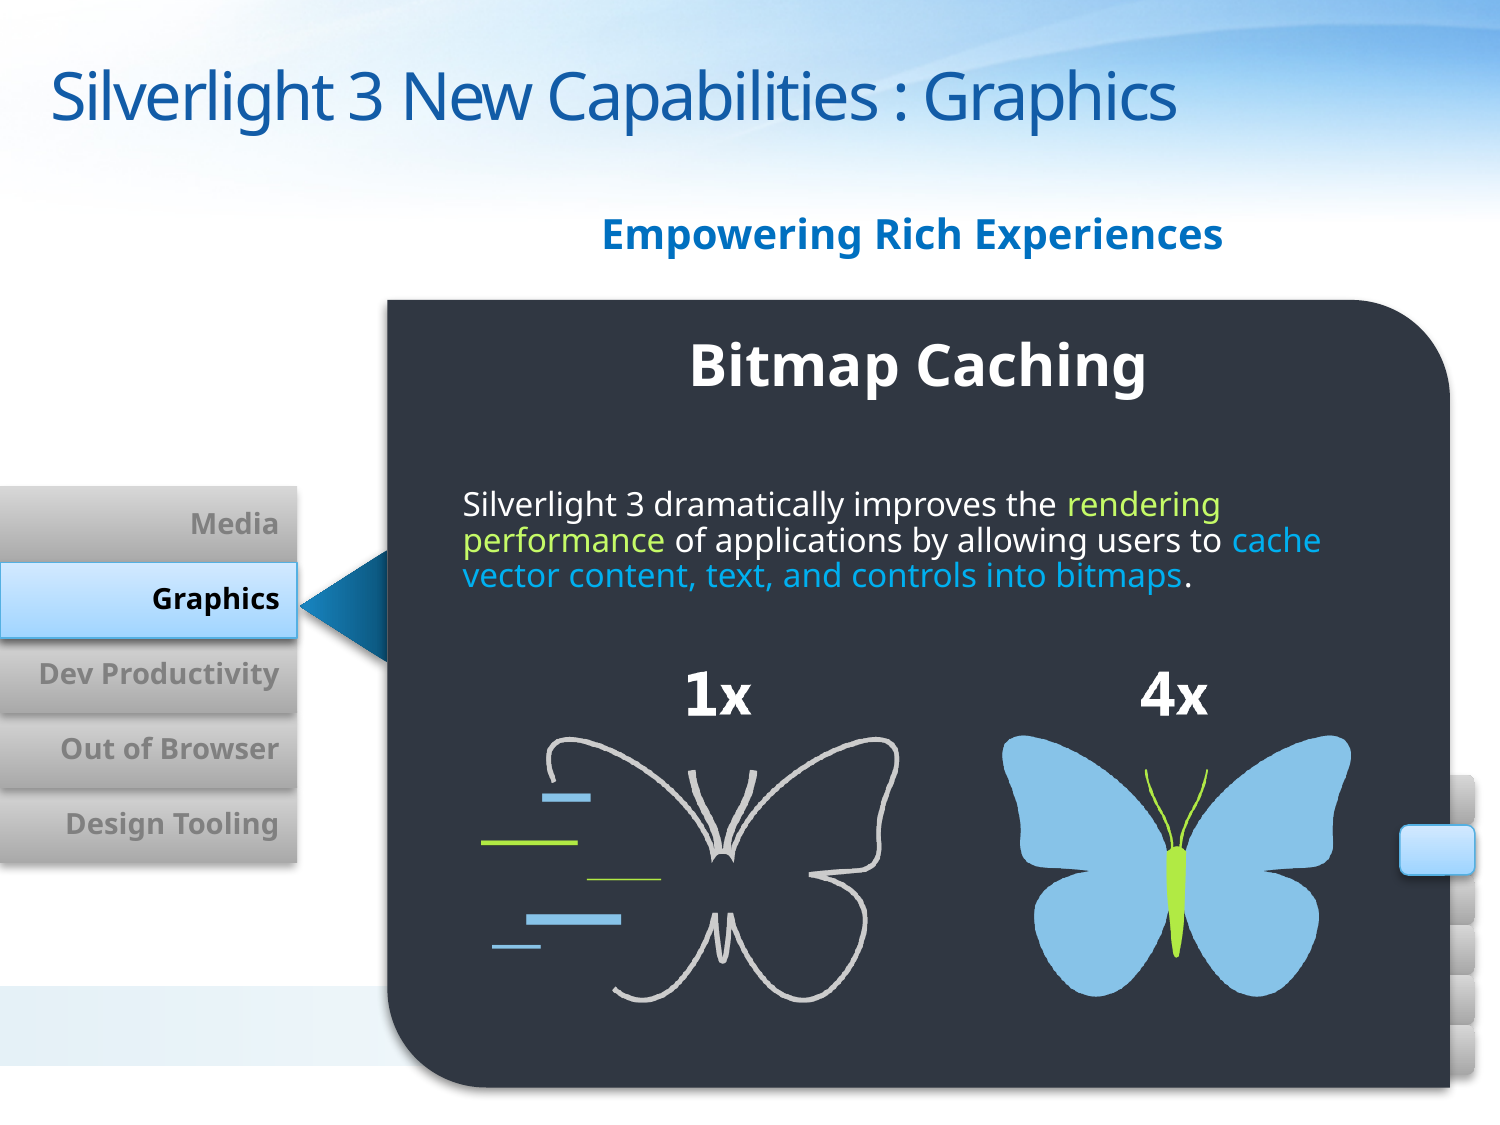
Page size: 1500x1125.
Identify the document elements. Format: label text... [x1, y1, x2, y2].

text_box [1399, 774, 1476, 1076]
text_box Bitmap Caching [387, 299, 1450, 1088]
list Silverlight 3 dramatically improves the rendering performance of applications by allowing users to cache vector content, text, and controls into bitmaps. [424, 487, 1426, 776]
text_box Empowering Rich Experiences [437, 200, 1388, 265]
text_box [0, 486, 298, 863]
picture [0, 0, 1500, 1125]
text_box [304, 555, 379, 658]
title Silverlight 3 New Capabilities : Graphics [50, 62, 1200, 136]
